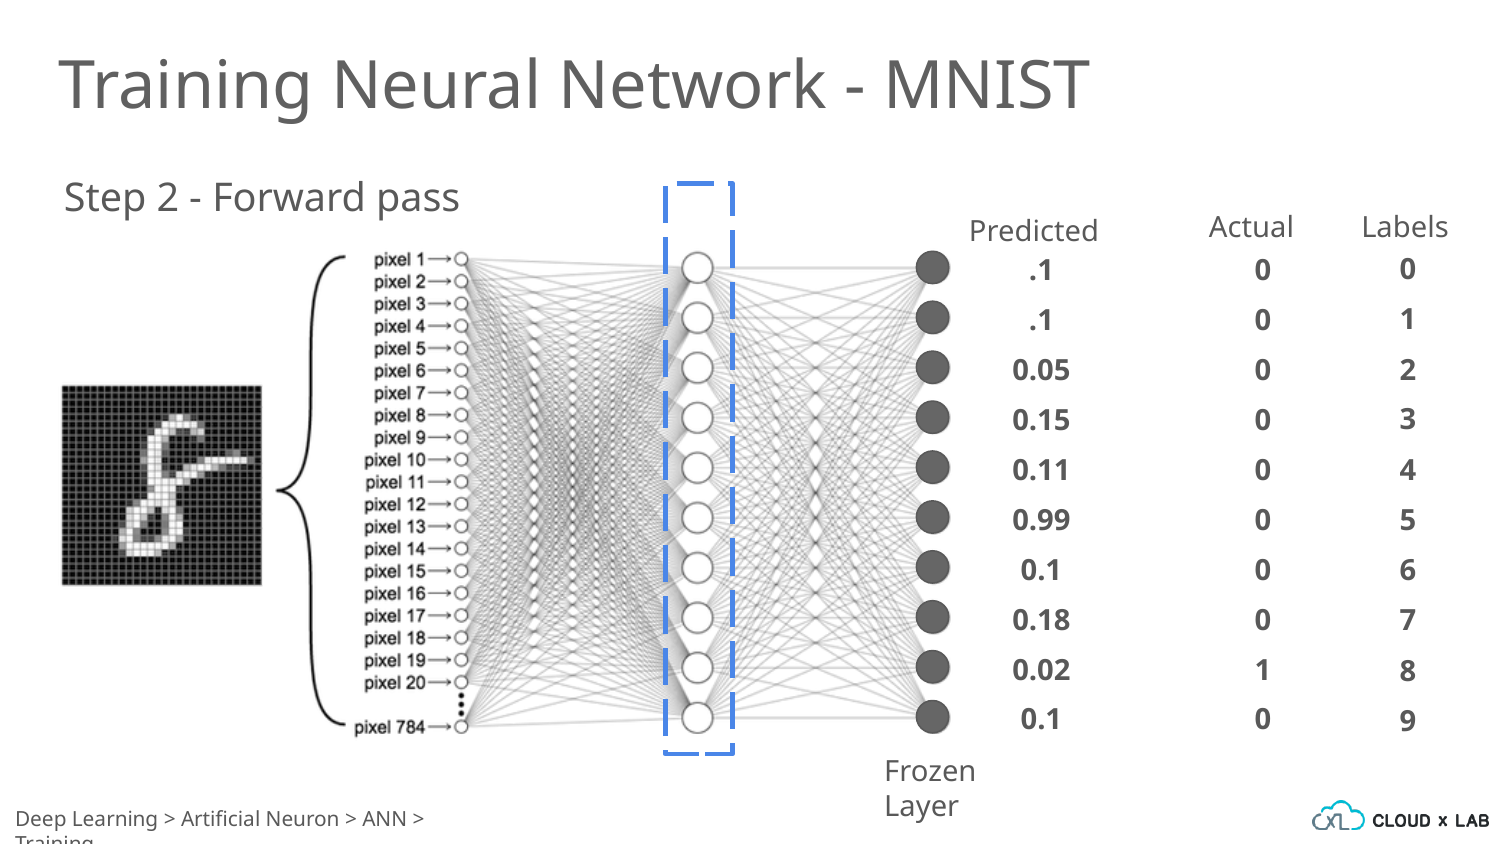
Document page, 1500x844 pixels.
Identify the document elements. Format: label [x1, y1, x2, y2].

picture [1312, 800, 1490, 830]
picture [58, 248, 971, 747]
text_box [0, 790, 498, 836]
text_box [58, 142, 1469, 835]
text_box [916, 251, 949, 733]
text_box [665, 747, 733, 755]
text_box [58, 36, 1442, 138]
